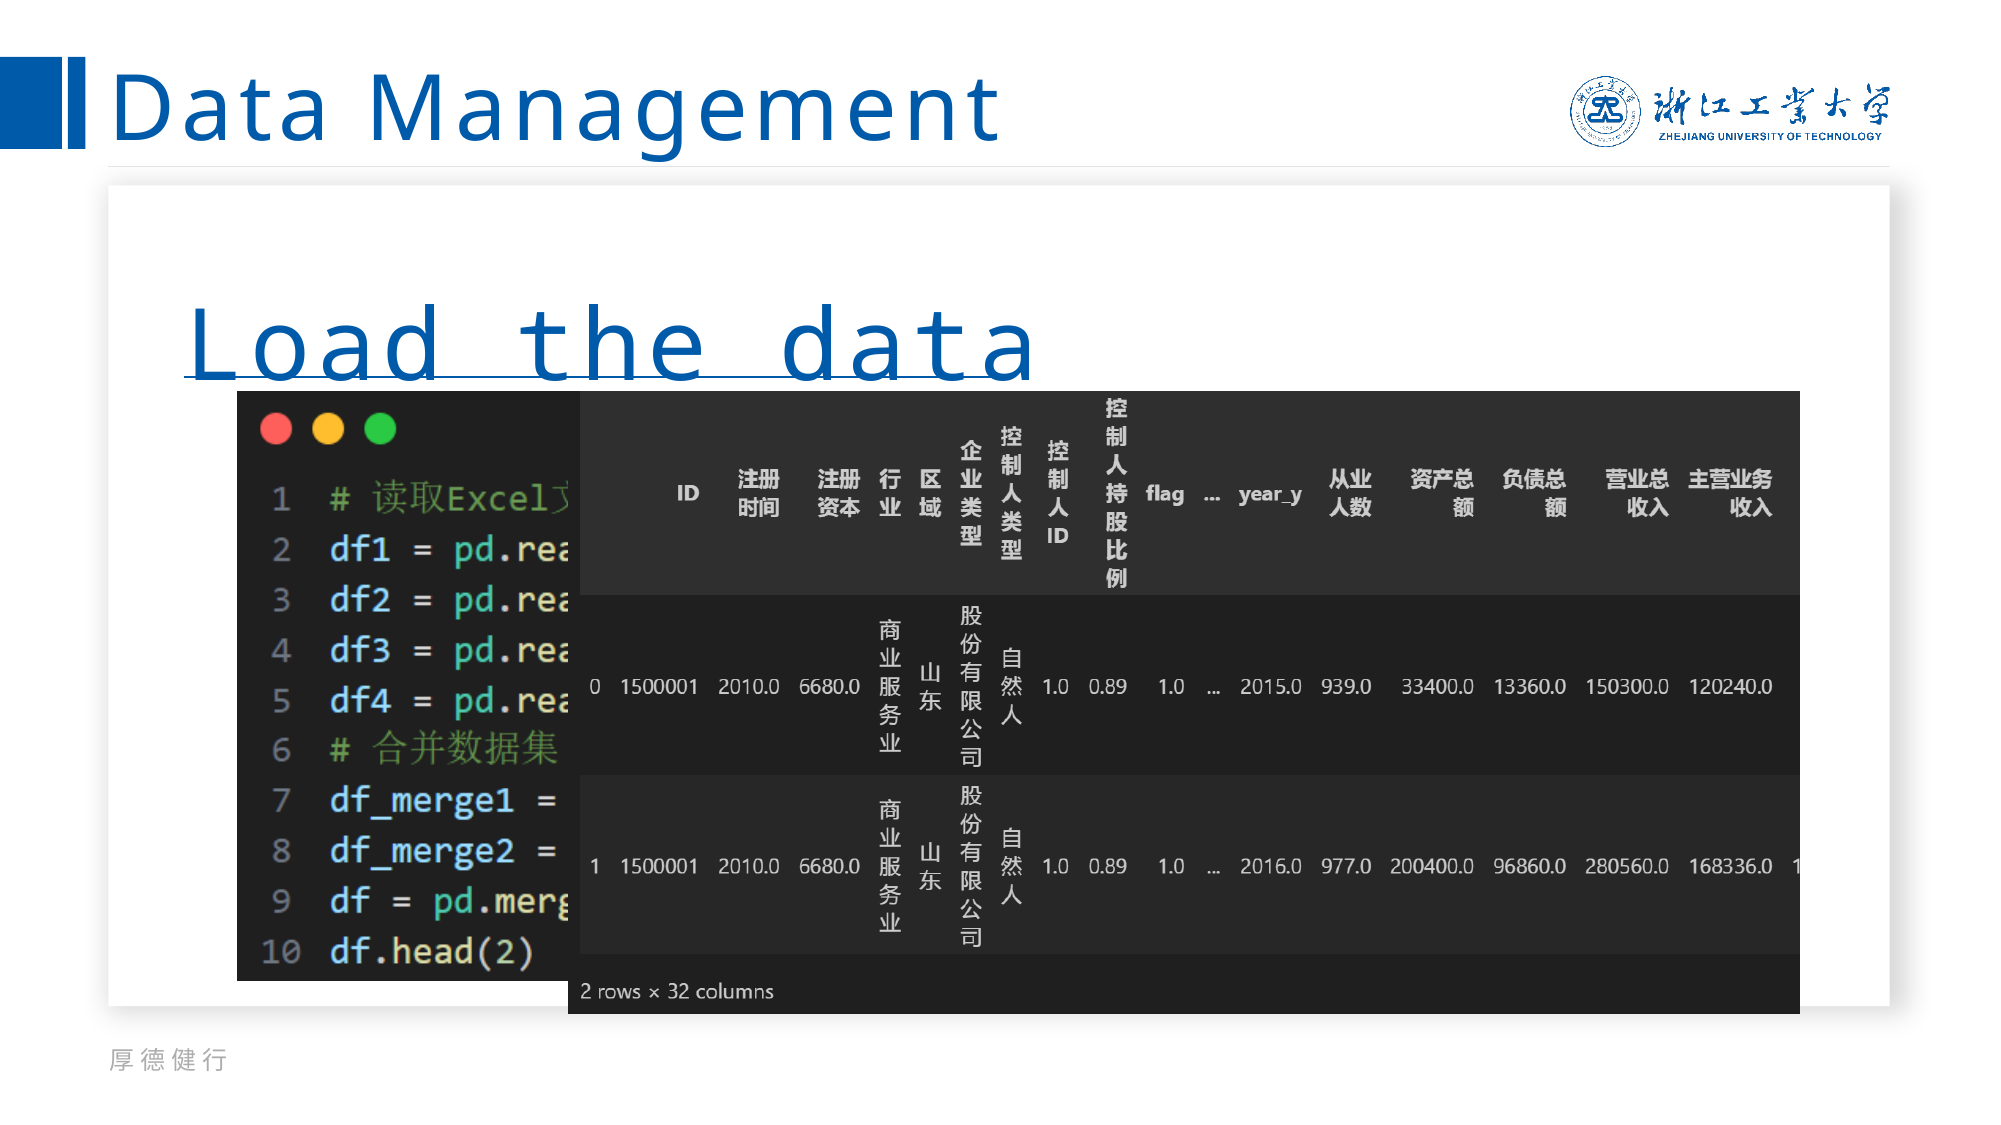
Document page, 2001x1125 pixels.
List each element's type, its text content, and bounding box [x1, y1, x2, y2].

picture [1570, 76, 1890, 147]
text_box [107, 184, 1891, 1007]
text_box Load the data [184, 244, 1499, 449]
picture [237, 390, 1800, 1014]
title Data Management [108, 56, 1413, 166]
